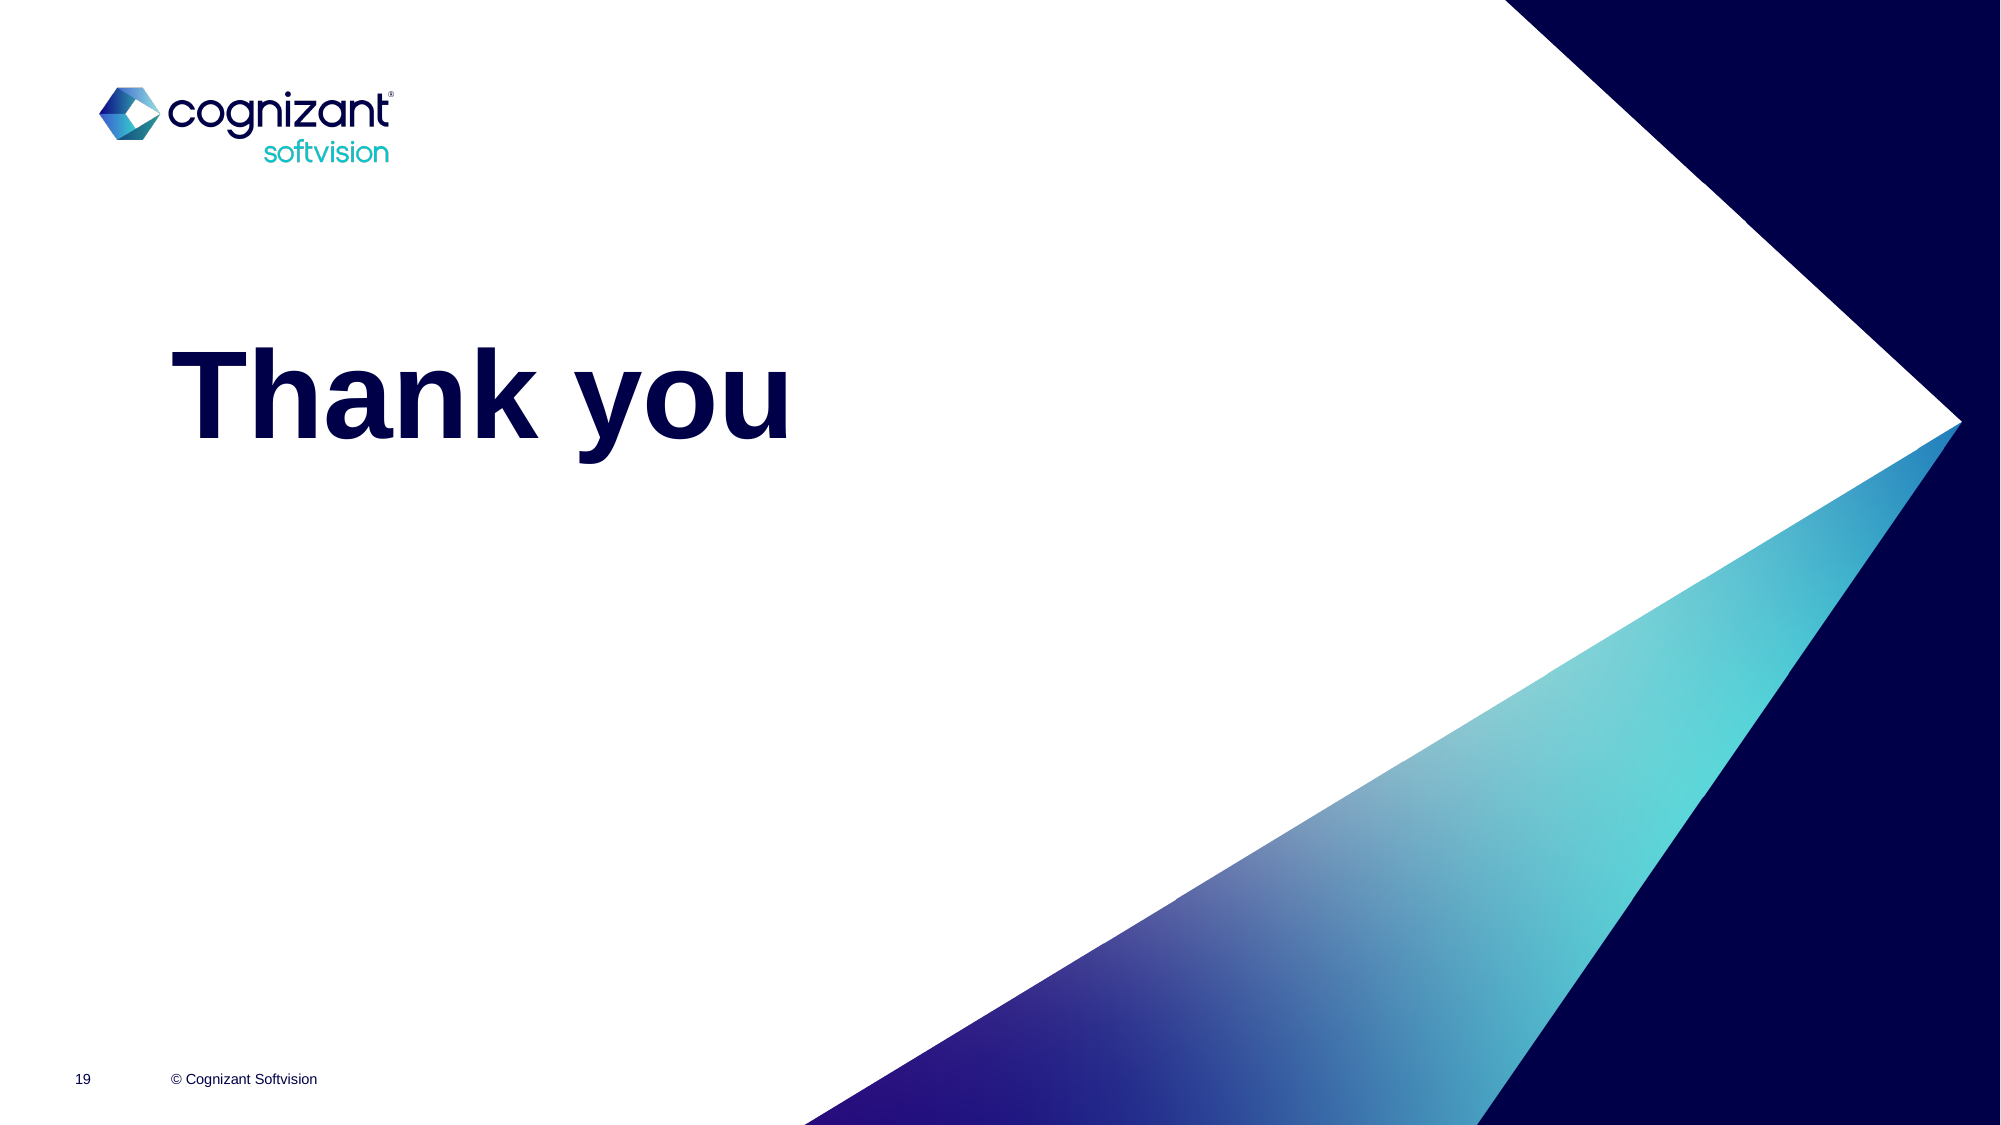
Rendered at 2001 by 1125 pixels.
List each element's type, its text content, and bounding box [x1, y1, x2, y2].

picture [77, 62, 417, 188]
title Thank you [171, 294, 1164, 482]
picture [804, 0, 2001, 1125]
slide_number 19 [75, 1037, 133, 1088]
footer © Cognizant Softvision [171, 1037, 368, 1088]
